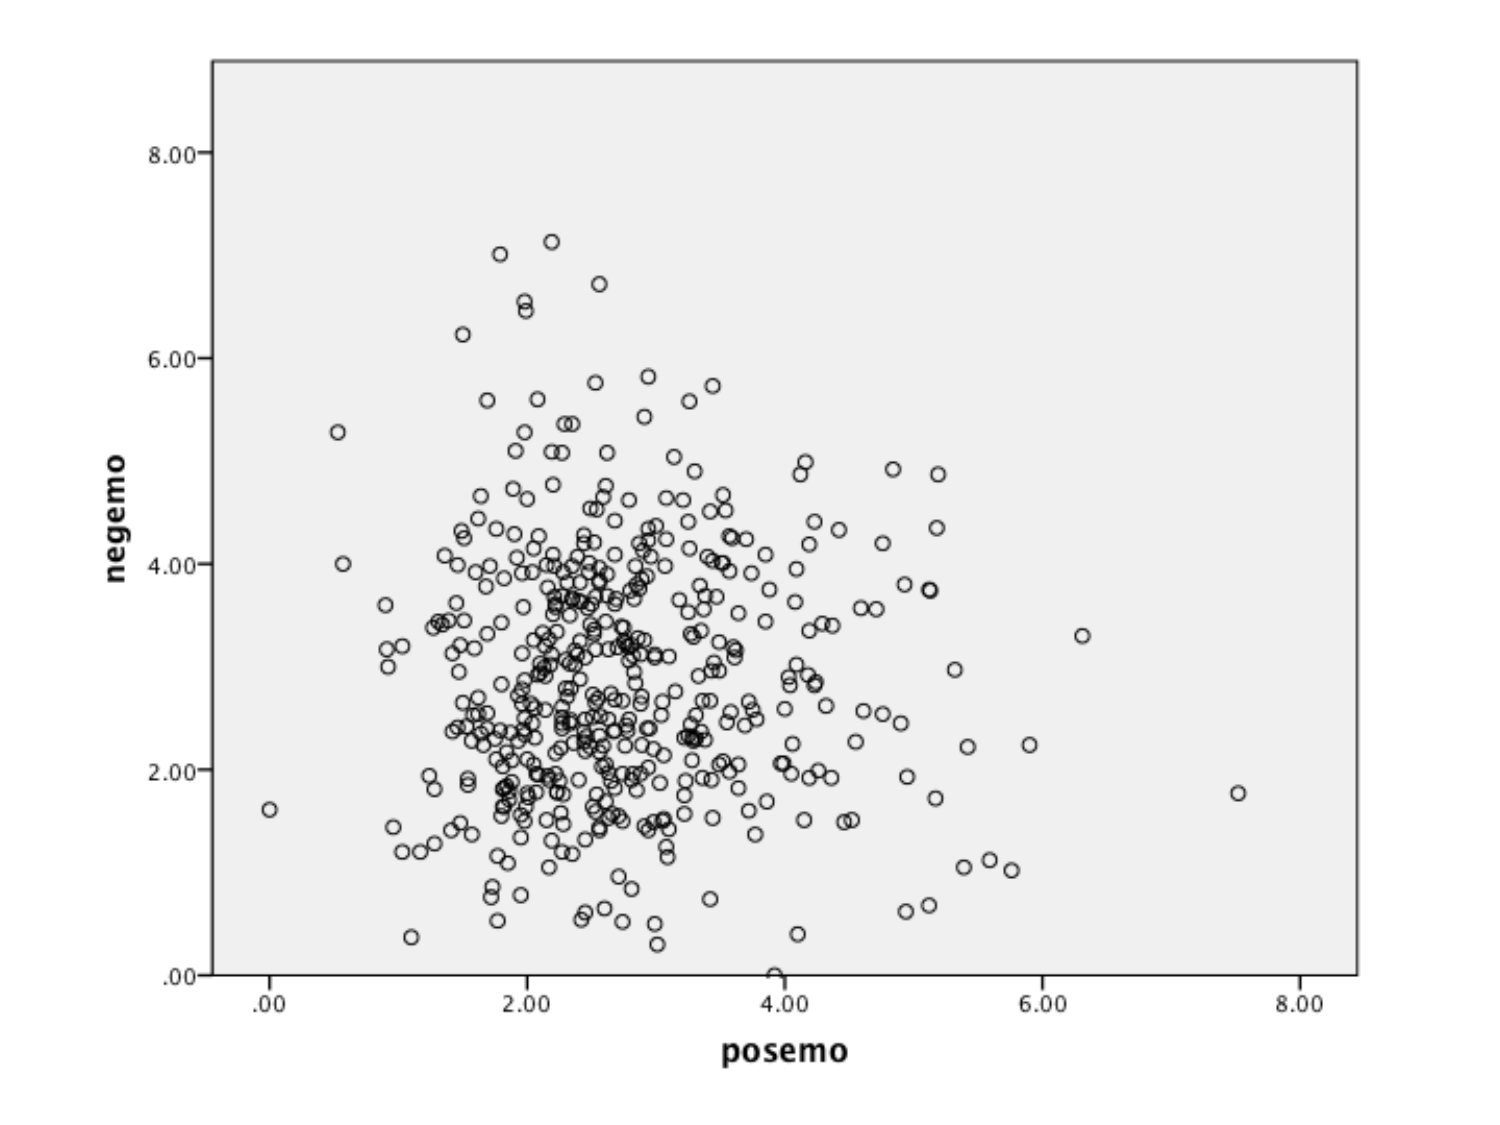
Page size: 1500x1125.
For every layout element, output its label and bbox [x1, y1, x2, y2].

picture [51, 22, 1449, 1101]
